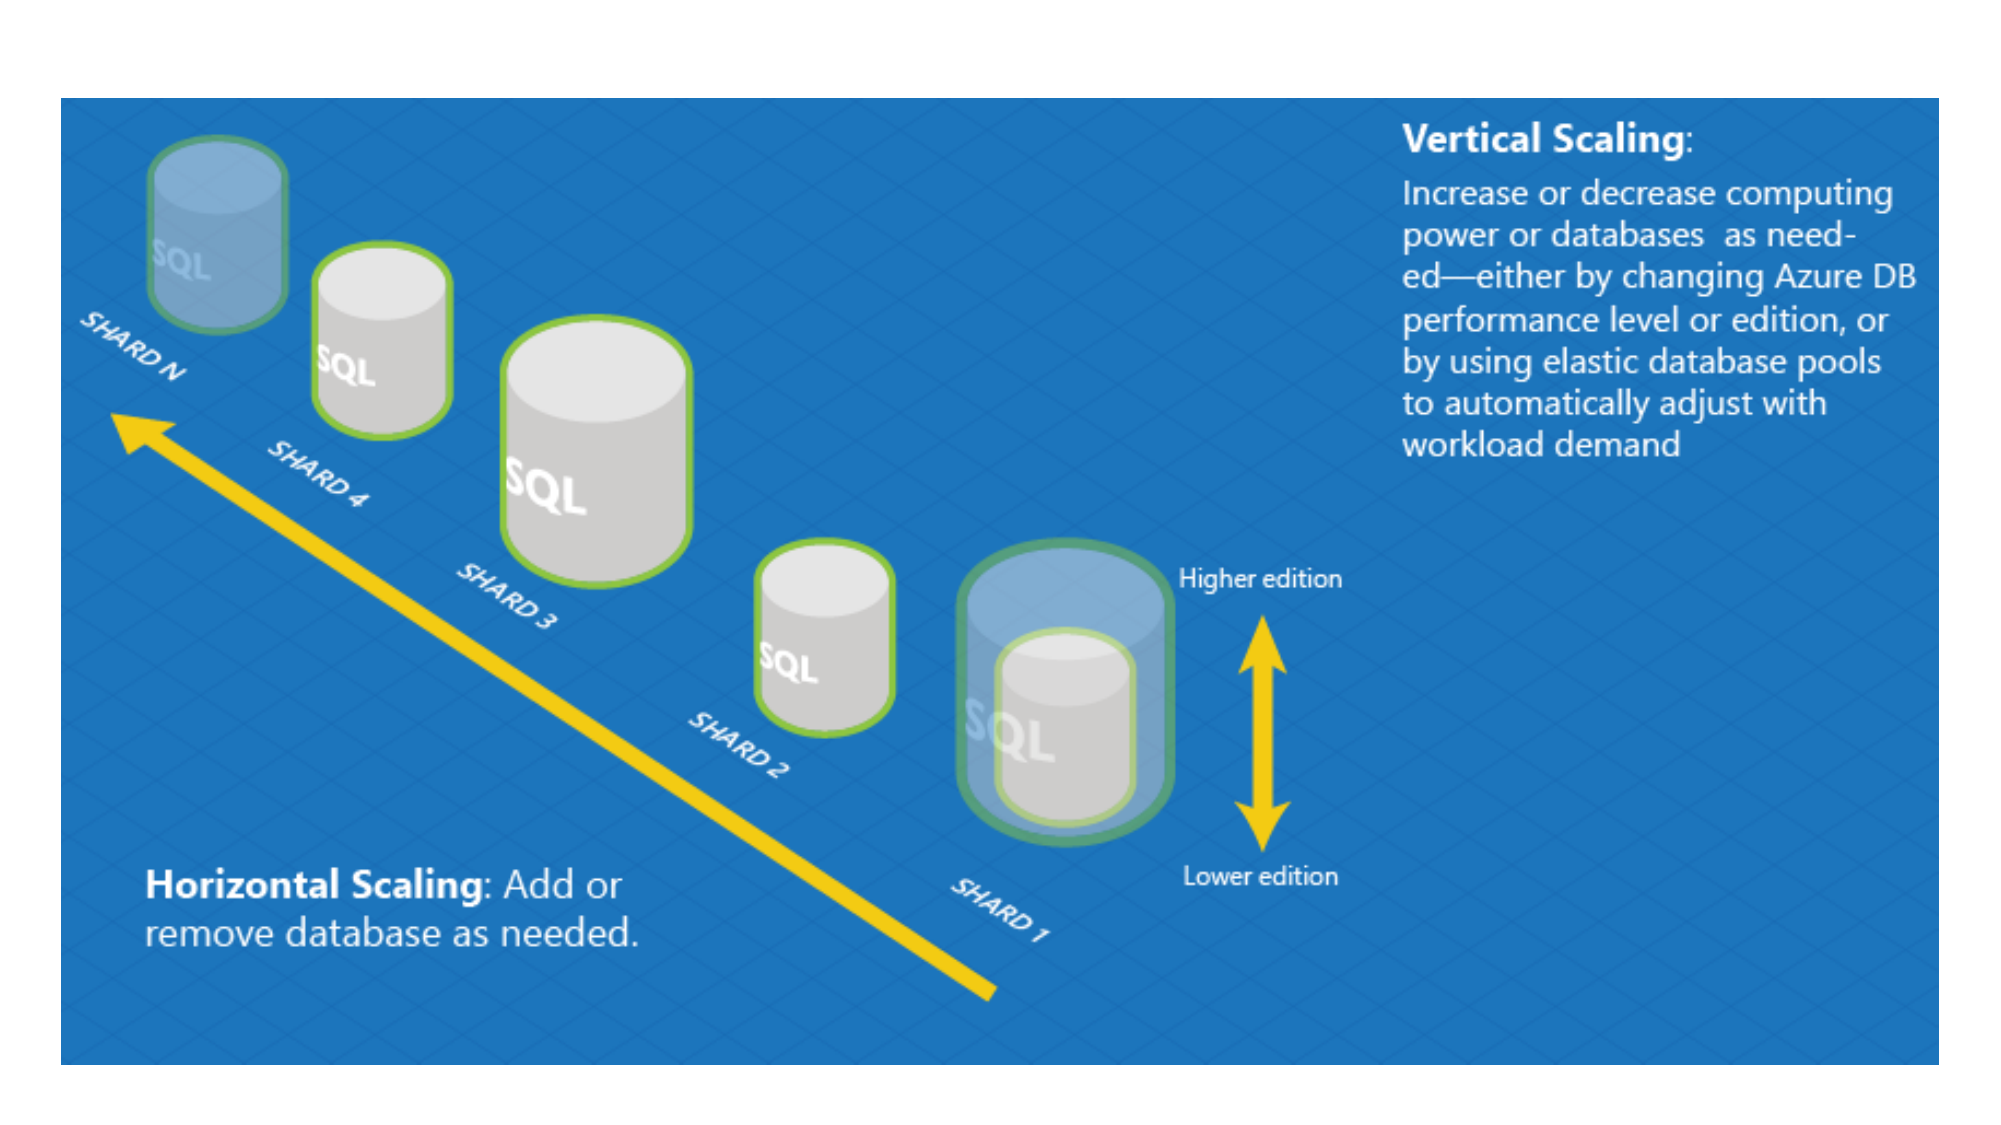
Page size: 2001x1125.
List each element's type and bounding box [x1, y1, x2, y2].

picture [61, 98, 1939, 1065]
